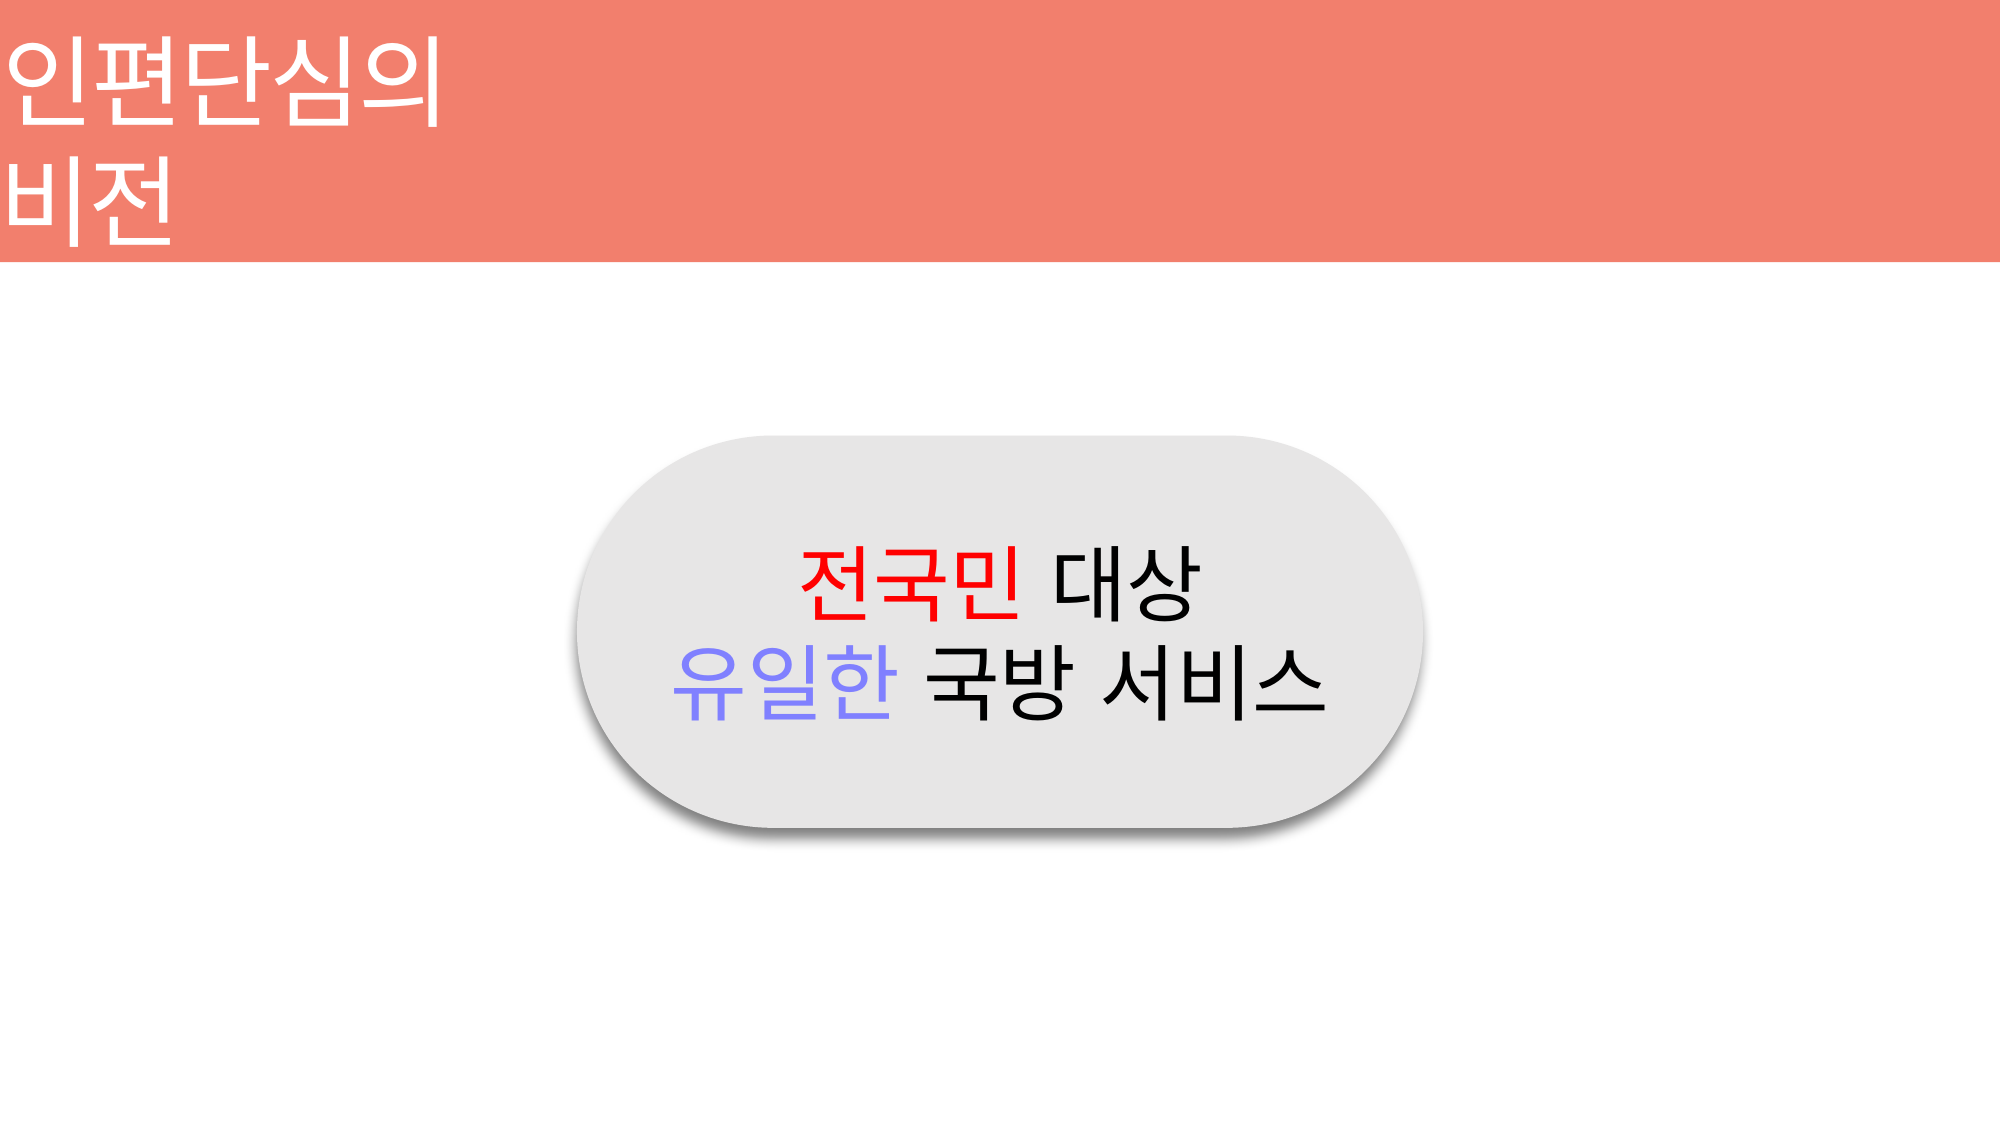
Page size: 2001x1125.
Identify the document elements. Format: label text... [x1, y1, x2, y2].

text_box [575, 434, 1425, 829]
text_box 전국민 대상 유일한 국방 서비스 [619, 524, 1381, 739]
text_box 인편단심의 비전 [0, 12, 493, 267]
text_box [0, 0, 2000, 263]
